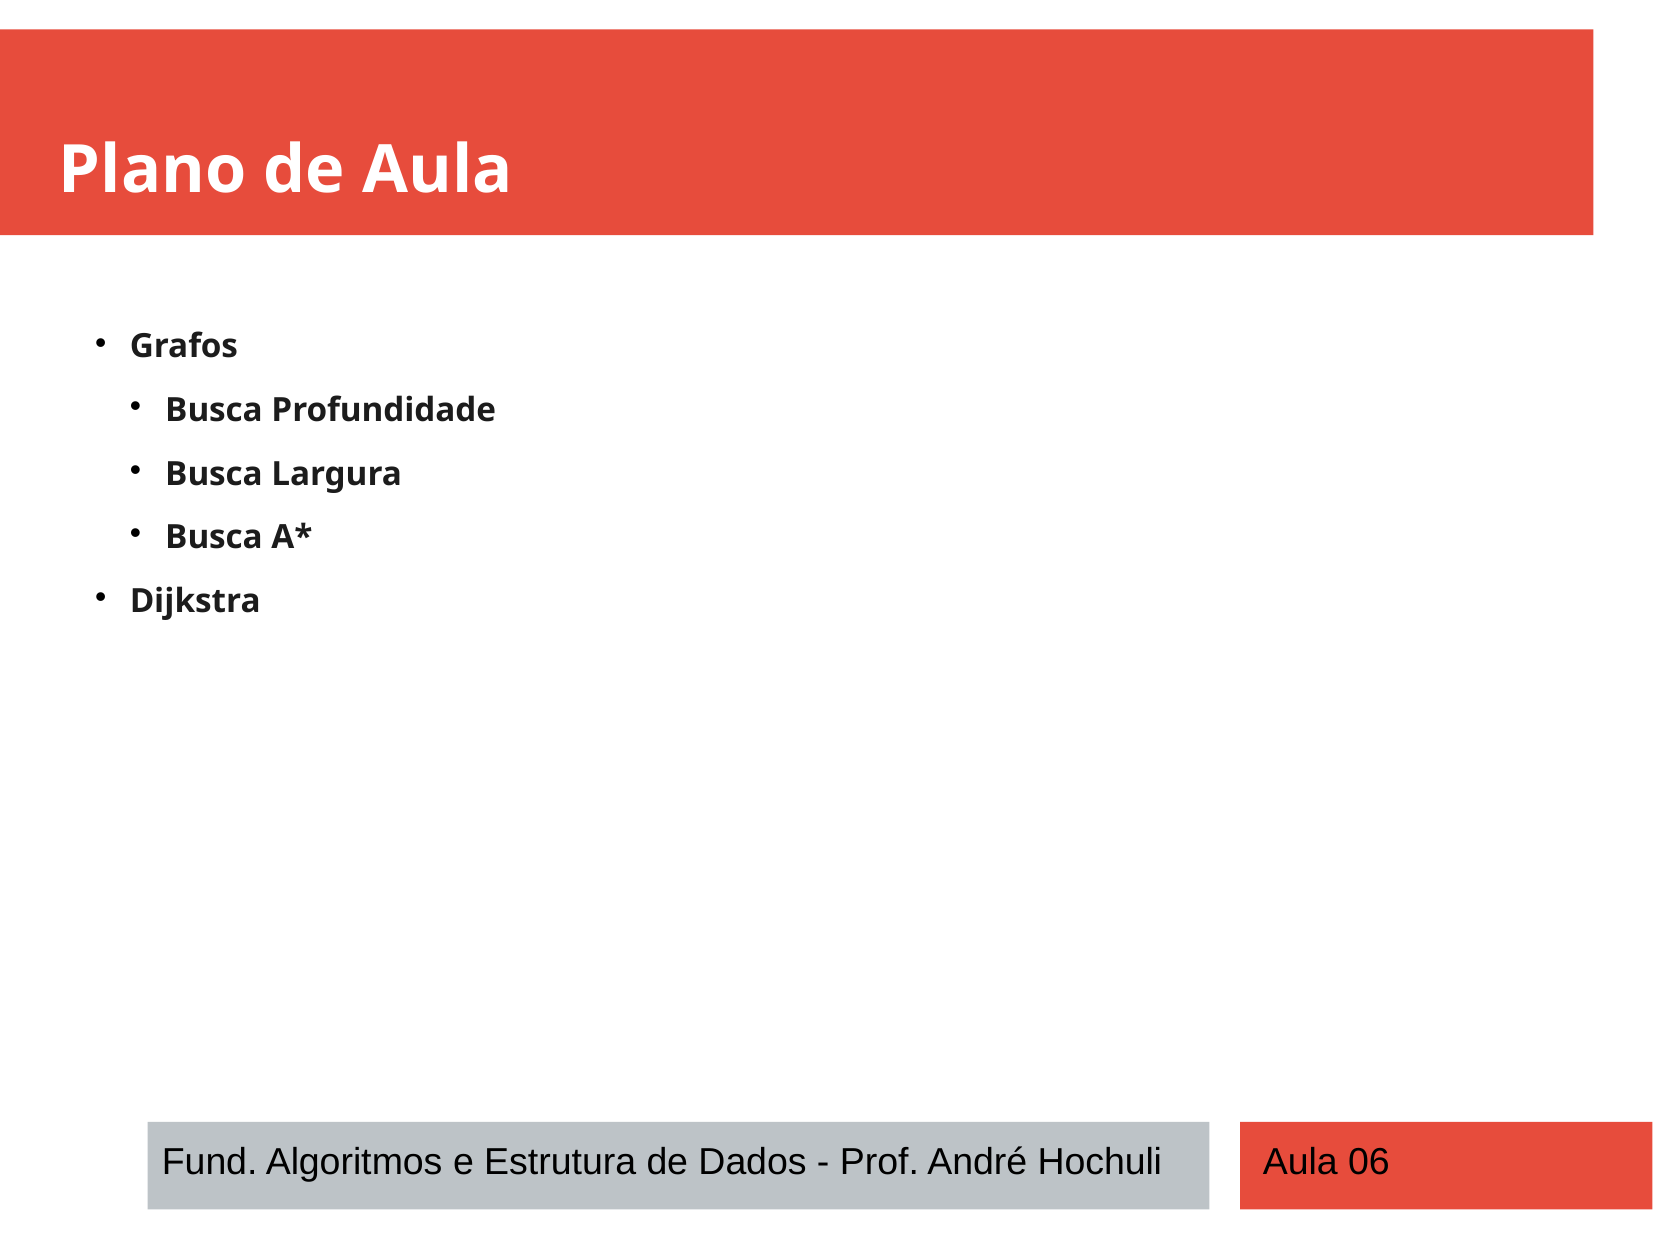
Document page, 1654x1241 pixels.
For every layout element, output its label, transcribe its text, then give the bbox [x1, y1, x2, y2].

text_box Plano de Aula [58, 58, 1594, 206]
text_box Aula 06 [1248, 1129, 1622, 1189]
text_box Grafos Busca Profundidade Busca Largura Busca A* Dijkstra [58, 324, 1564, 1092]
text_box Fund. Algoritmos e Estrutura de Dados - Prof. André Hochuli [147, 1129, 1204, 1189]
